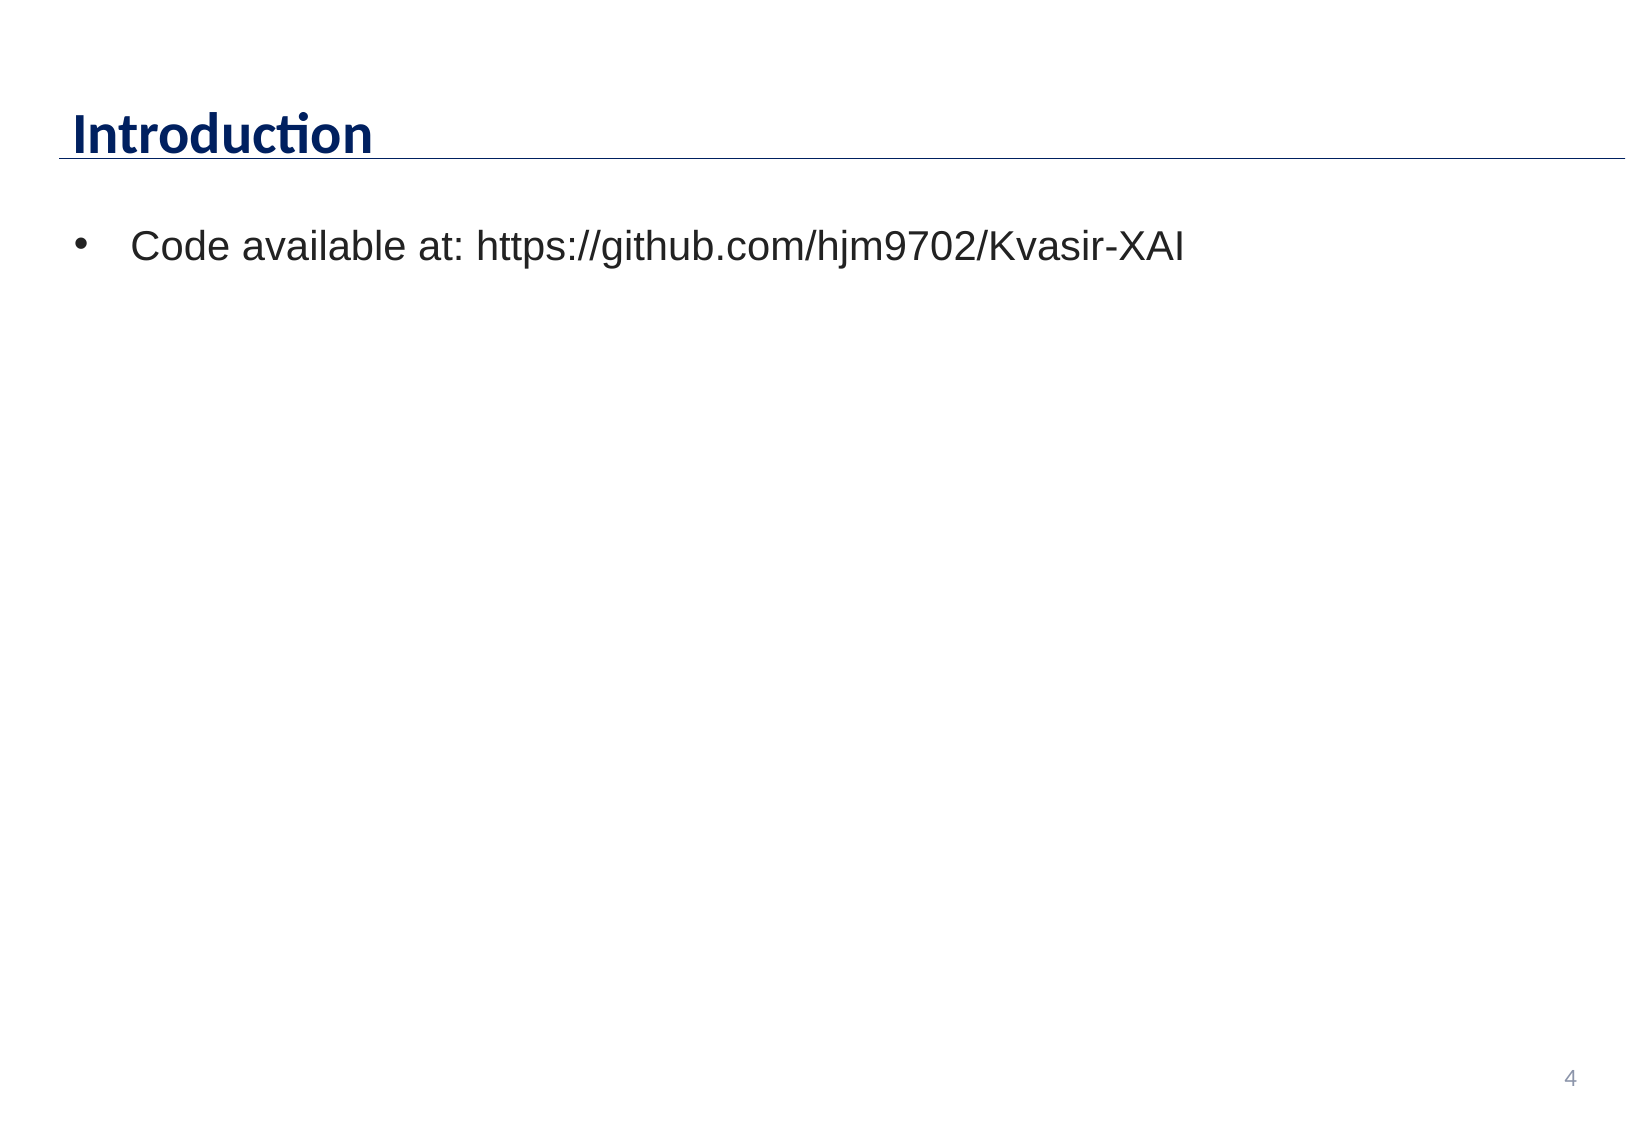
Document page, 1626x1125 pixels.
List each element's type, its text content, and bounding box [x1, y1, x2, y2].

slide_number 4 [1212, 1046, 1593, 1107]
text_box Introduction [57, 54, 1625, 136]
list Code available at: https://github.com/hjm9702/Kvasir-XAI [59, 186, 1569, 1107]
